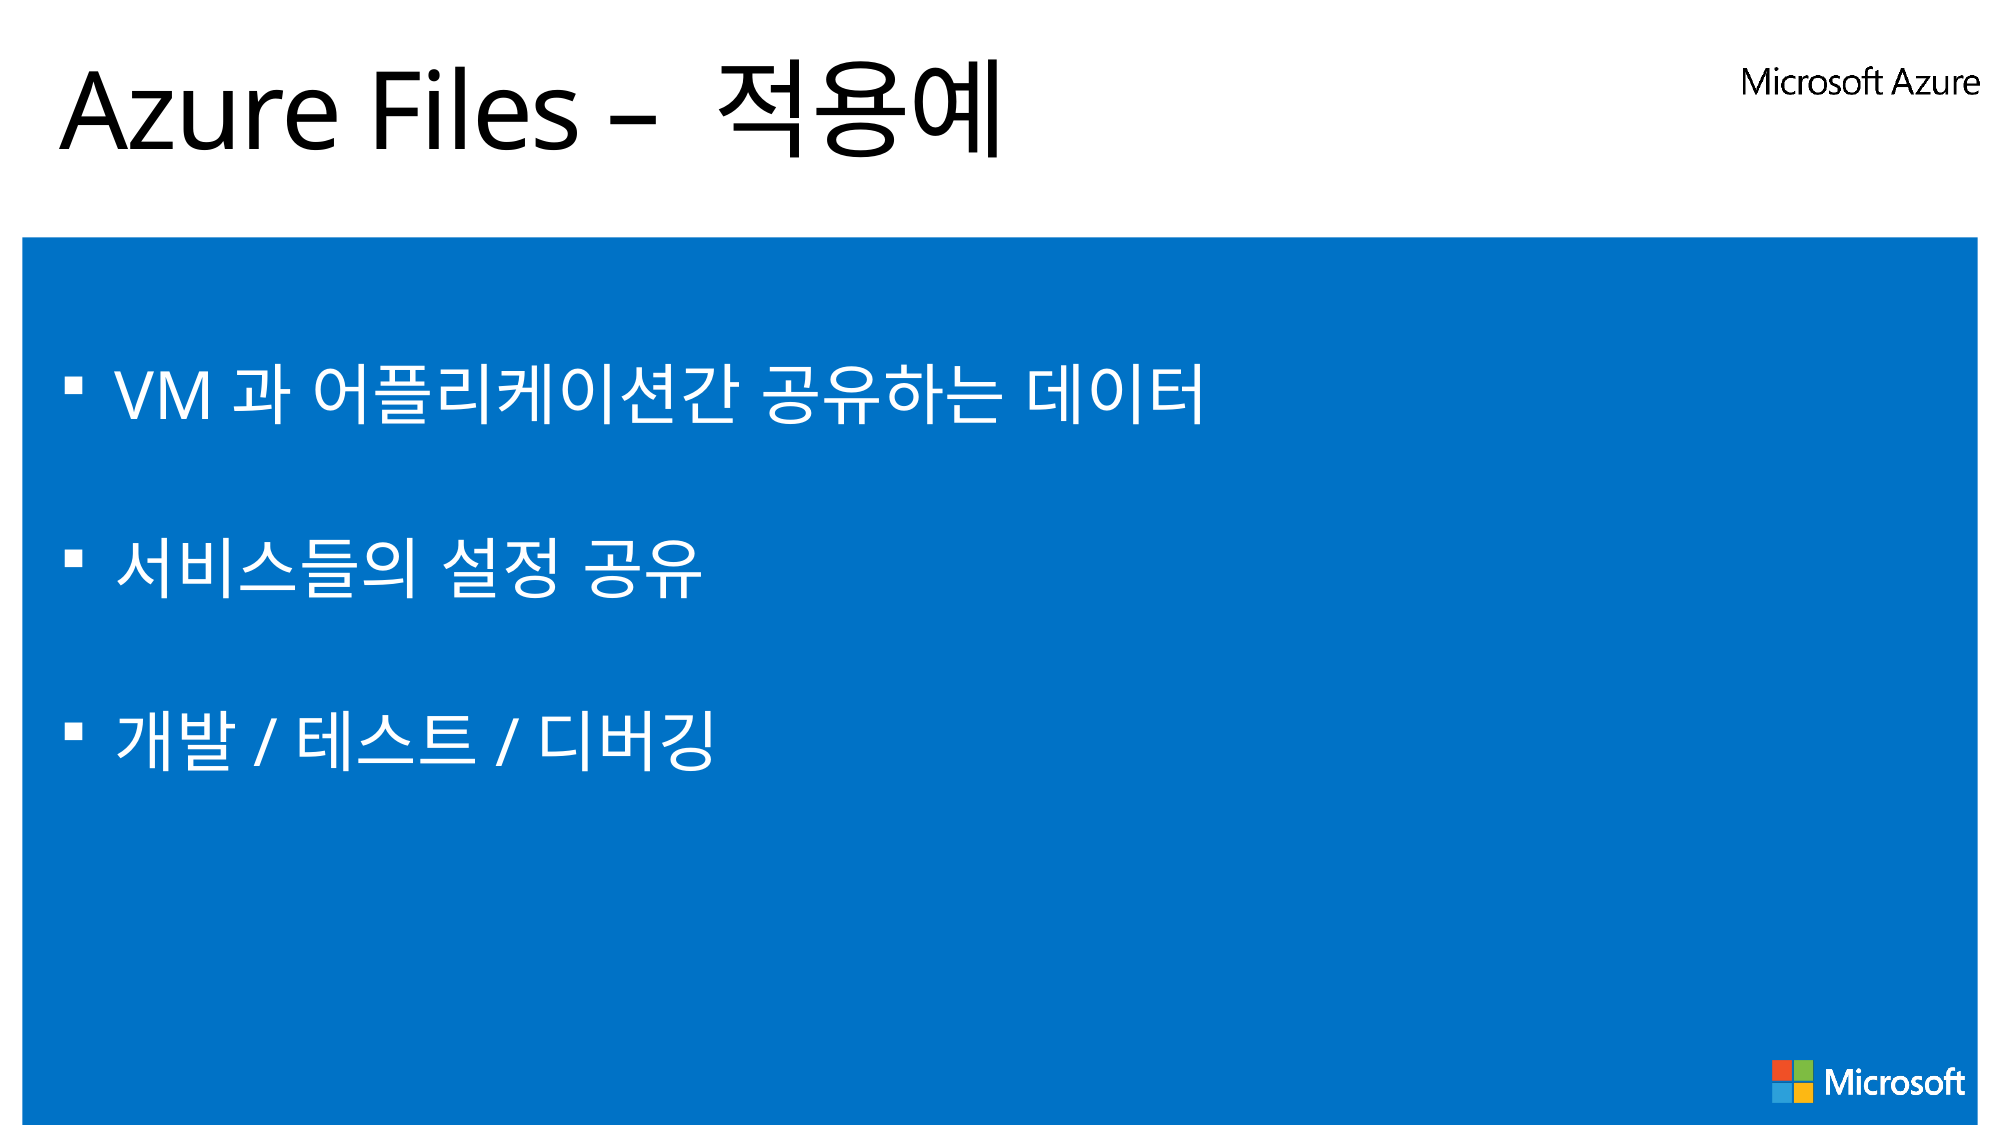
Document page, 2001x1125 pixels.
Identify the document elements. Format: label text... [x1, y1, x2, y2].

picture [1724, 49, 1998, 113]
picture [1772, 1060, 1965, 1103]
title Azure Files – 적용예 [45, 48, 1665, 200]
list VM과 어플리케이션간 공유하는 데이터 서비스들의 설정 공유 개발/테스트/디버깅 [45, 265, 1951, 1050]
